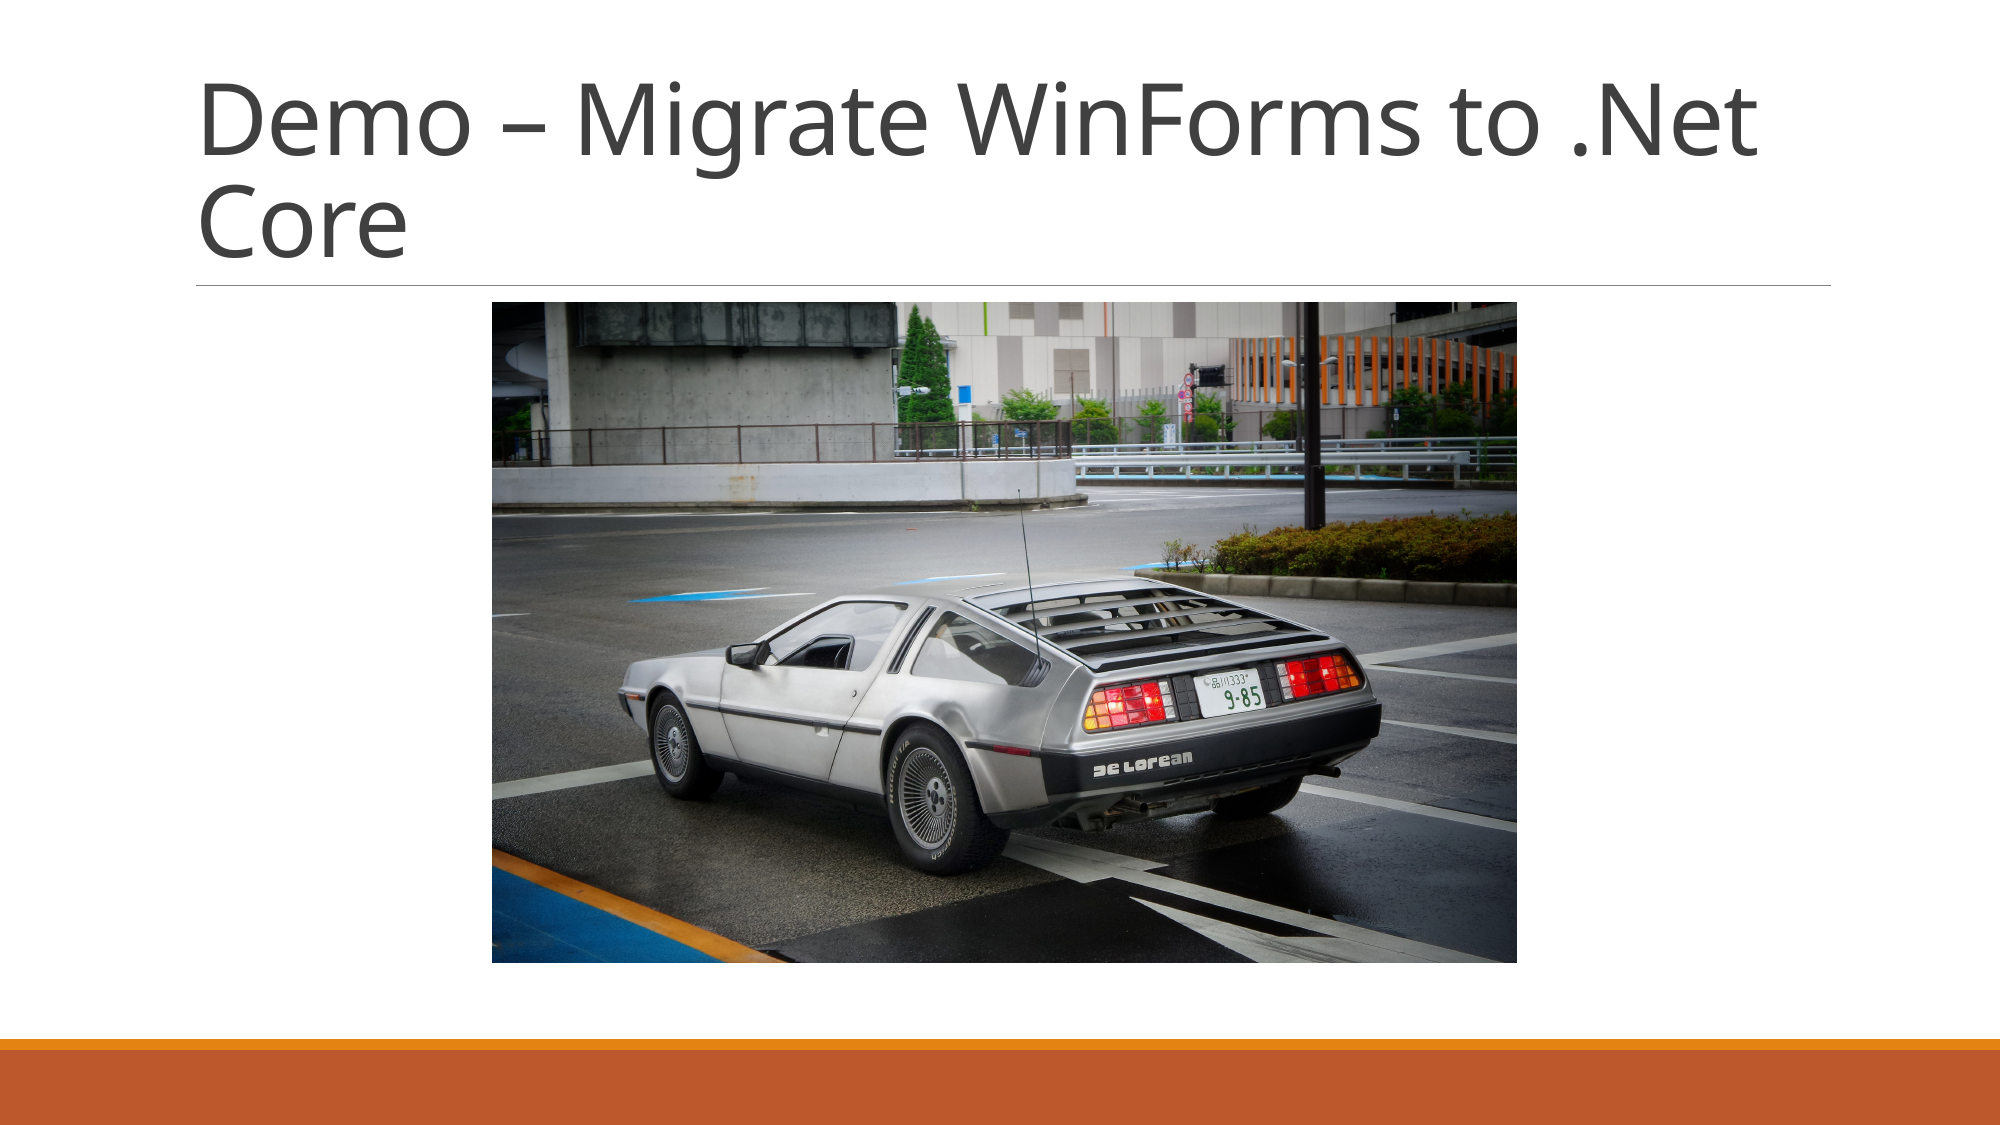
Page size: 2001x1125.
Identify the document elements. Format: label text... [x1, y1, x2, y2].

title Demo – Migrate WinForms to .Net Core [180, 47, 1830, 285]
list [492, 302, 1518, 964]
